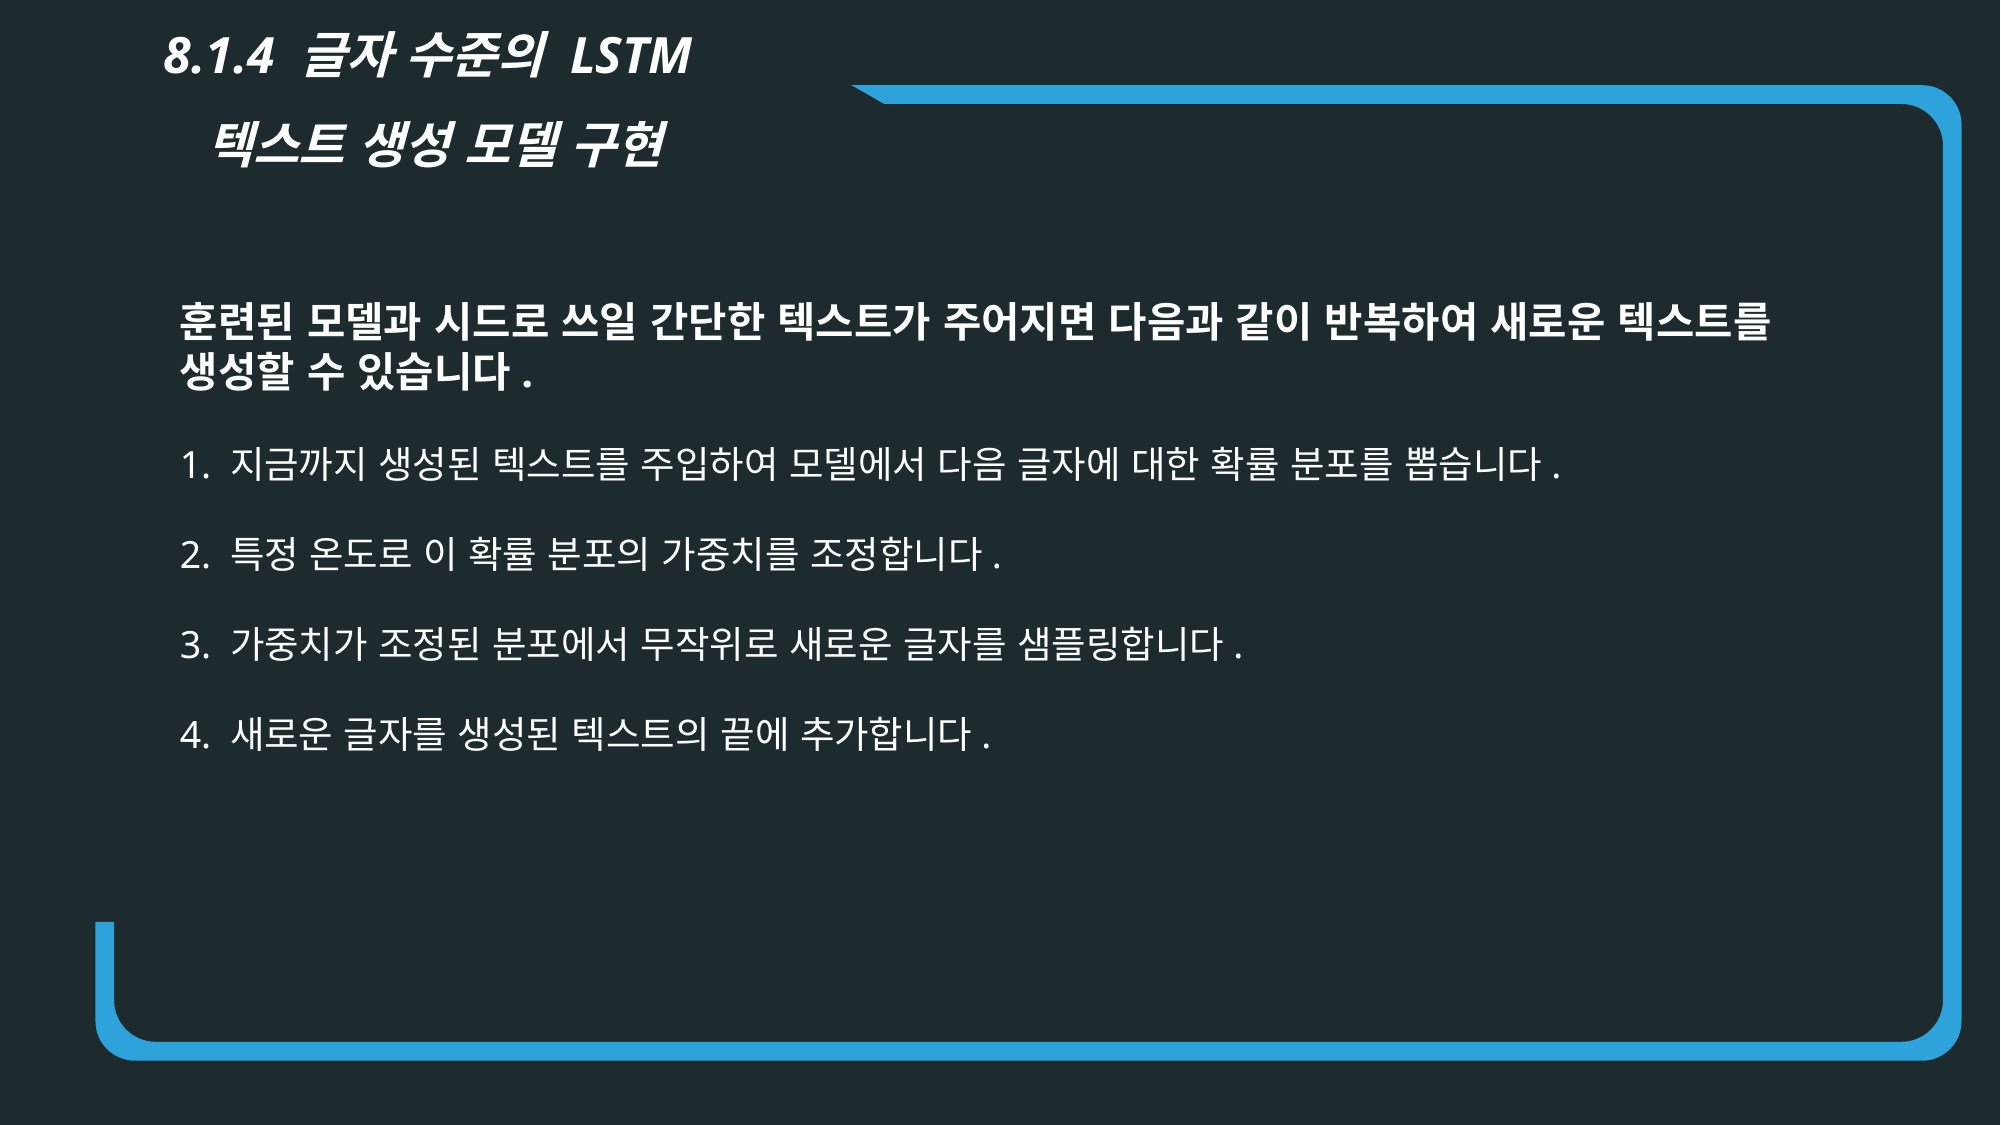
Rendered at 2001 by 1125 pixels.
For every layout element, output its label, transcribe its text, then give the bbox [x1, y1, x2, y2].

text_box 8.1.4 글자 수준의 LSTM 텍스트 생성 모델 구현 [46, 0, 824, 182]
text_box [94, 84, 1963, 1062]
text_box 훈련된 모델과 시드로 쓰일 간단한 텍스트가 주어지면 다음과 같이 반복하여 새로운 텍스트를 생성할 수 있습니다. 1. 지금까지 생성된 텍스트를 주입하여 모델에서 다음 글자에 대한 확률 분포를 뽑습니다. 2. 특정 온도로 이 확률 분포의 가중치를 조정합니다. 3. 가중치가 조정된 분포에서 무작위로 새로운 글자를 샘플링합니다. 4. 새로운 글자를 생성된 텍스트의 끝에 추가합니다. [164, 288, 1857, 764]
